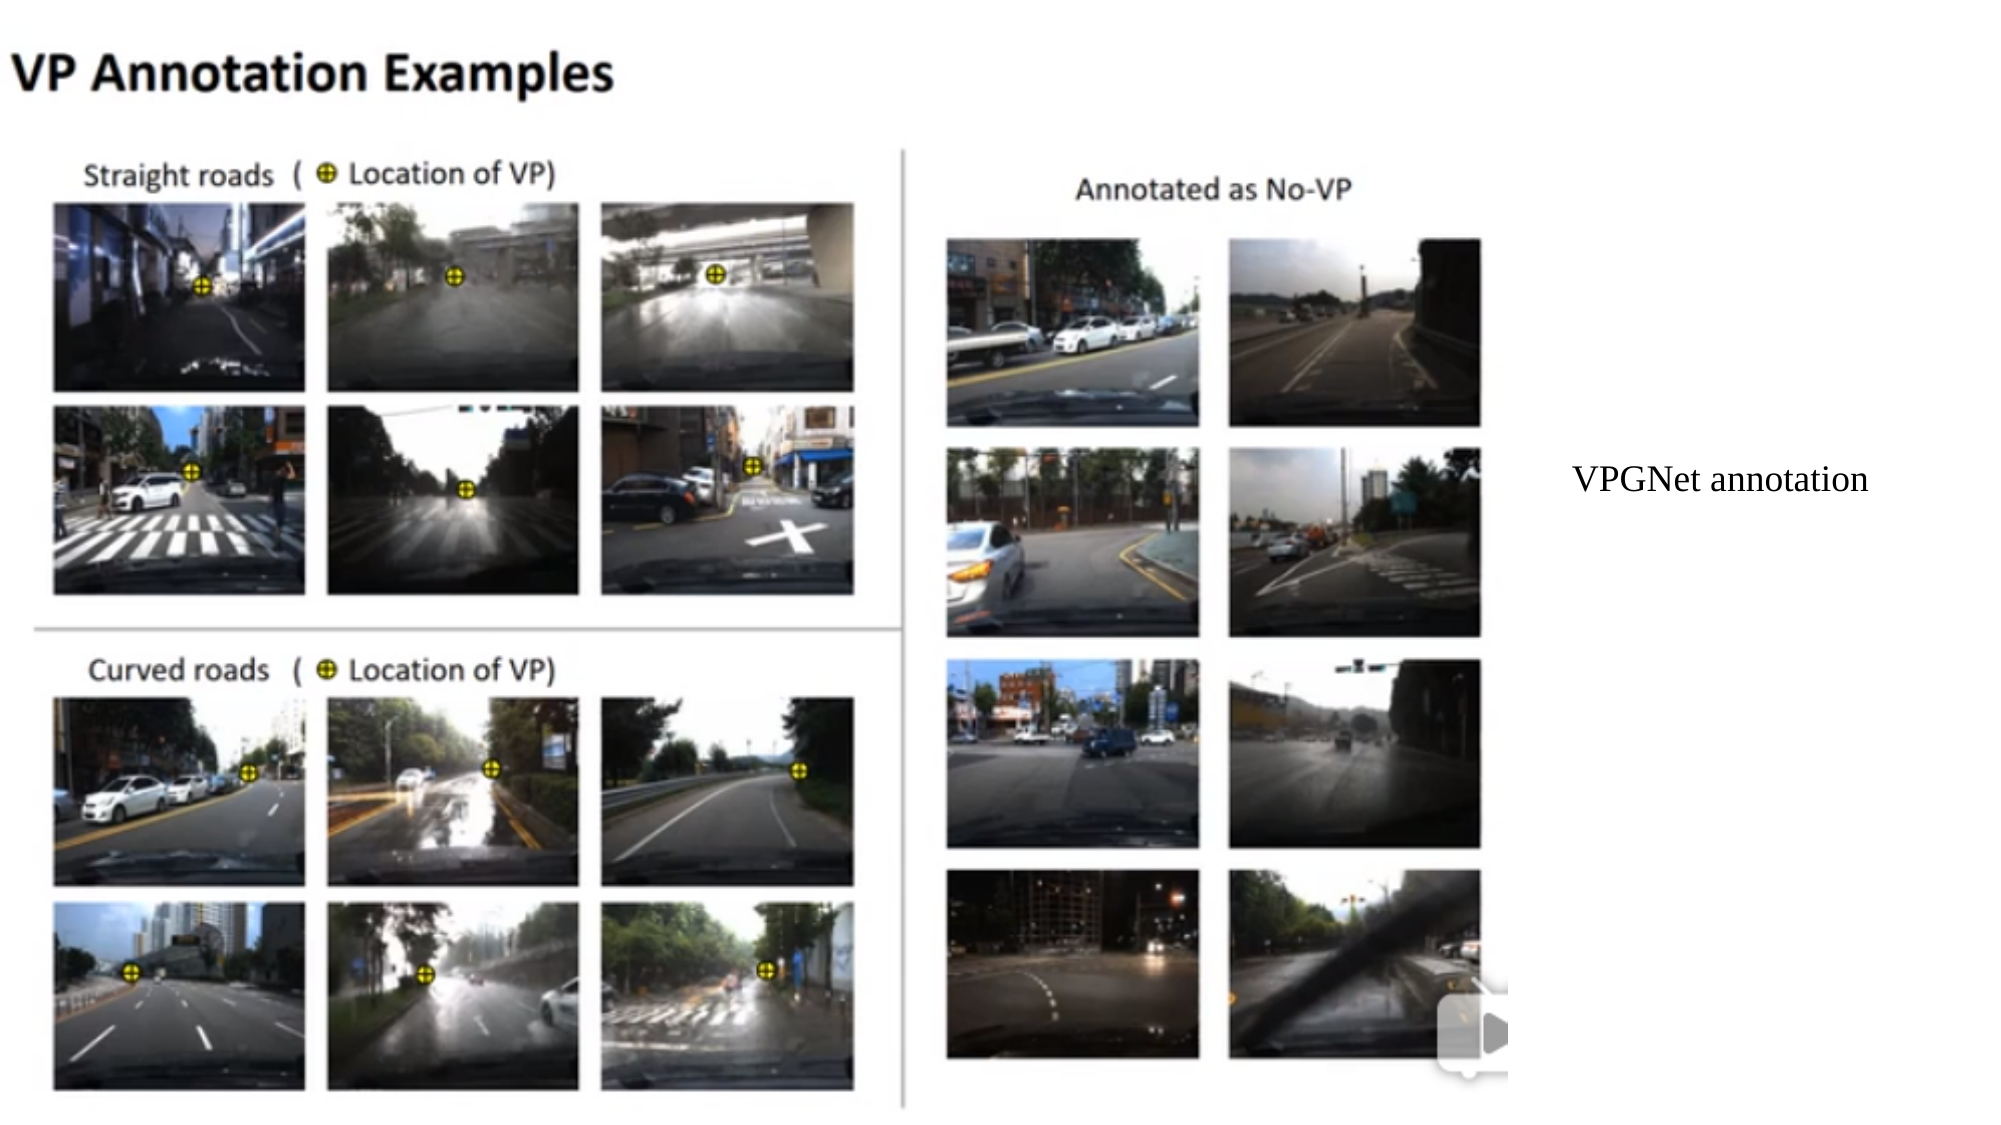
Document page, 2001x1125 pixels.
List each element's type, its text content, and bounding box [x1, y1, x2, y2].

picture [0, 0, 1508, 1118]
text_box VPGNet annotation [1557, 446, 1905, 506]
